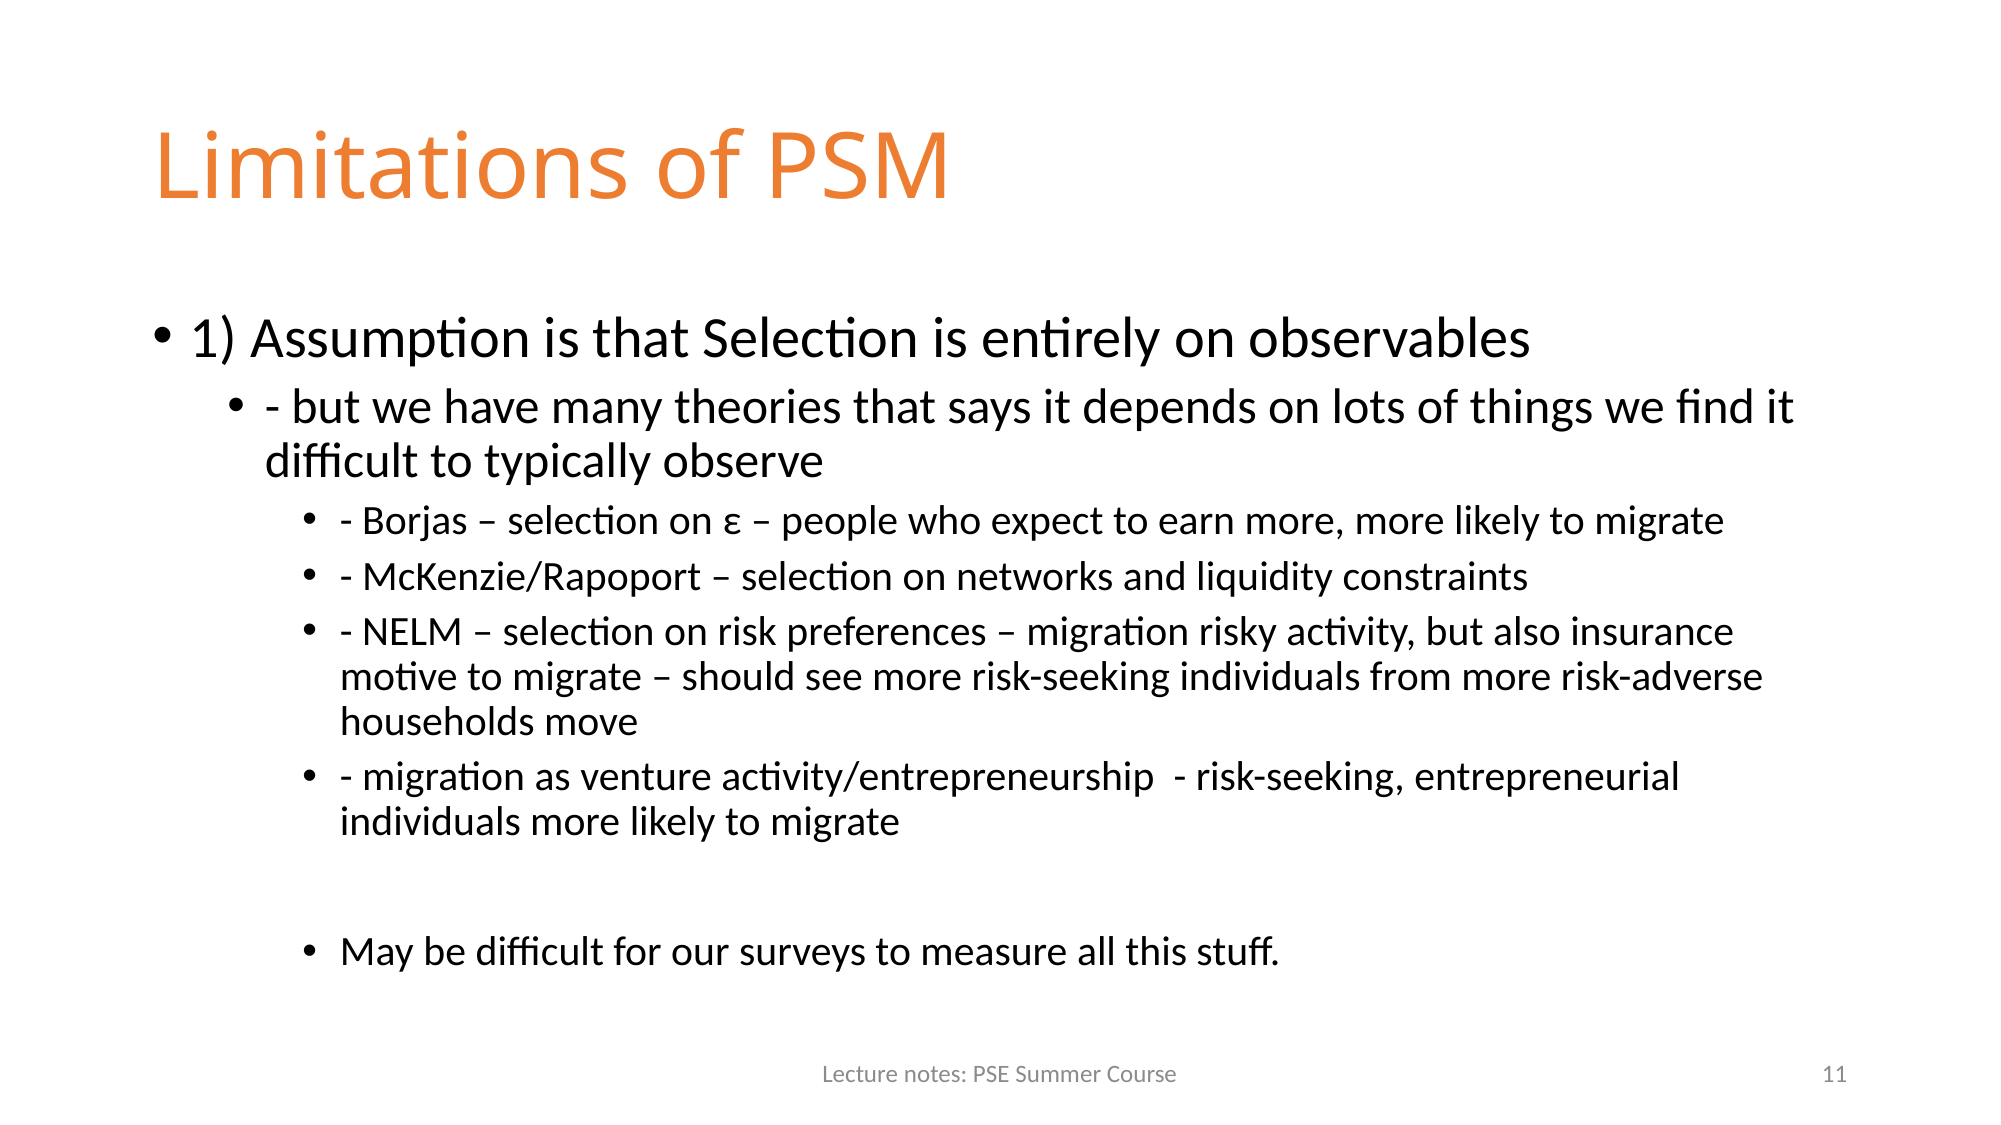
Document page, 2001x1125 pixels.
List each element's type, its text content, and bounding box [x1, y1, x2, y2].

footer Lecture notes: PSE Summer Course [662, 1042, 1338, 1103]
list 1) Assumption is that Selection is entirely on observables - but we have many theories that says it depends on lots of things we find it difficult to typically observe - Borjas – selection on ε – people who expect to earn more, more likely to migrate - McKenzie/Rapoport – selection on networks and liquidity constraints - NELM – selection on risk preferences – migration risky activity, but also insurance motive to migrate – should see more risk-seeking individuals from more risk-adverse households move - migration as venture activity/entrepreneurship - risk-seeking, entrepreneurial individuals more likely to migrate May be difficult for our surveys to measure all this stuff. [137, 299, 1863, 1014]
title Limitations of PSM [137, 59, 1863, 278]
slide_number 11 [1412, 1042, 1863, 1103]
